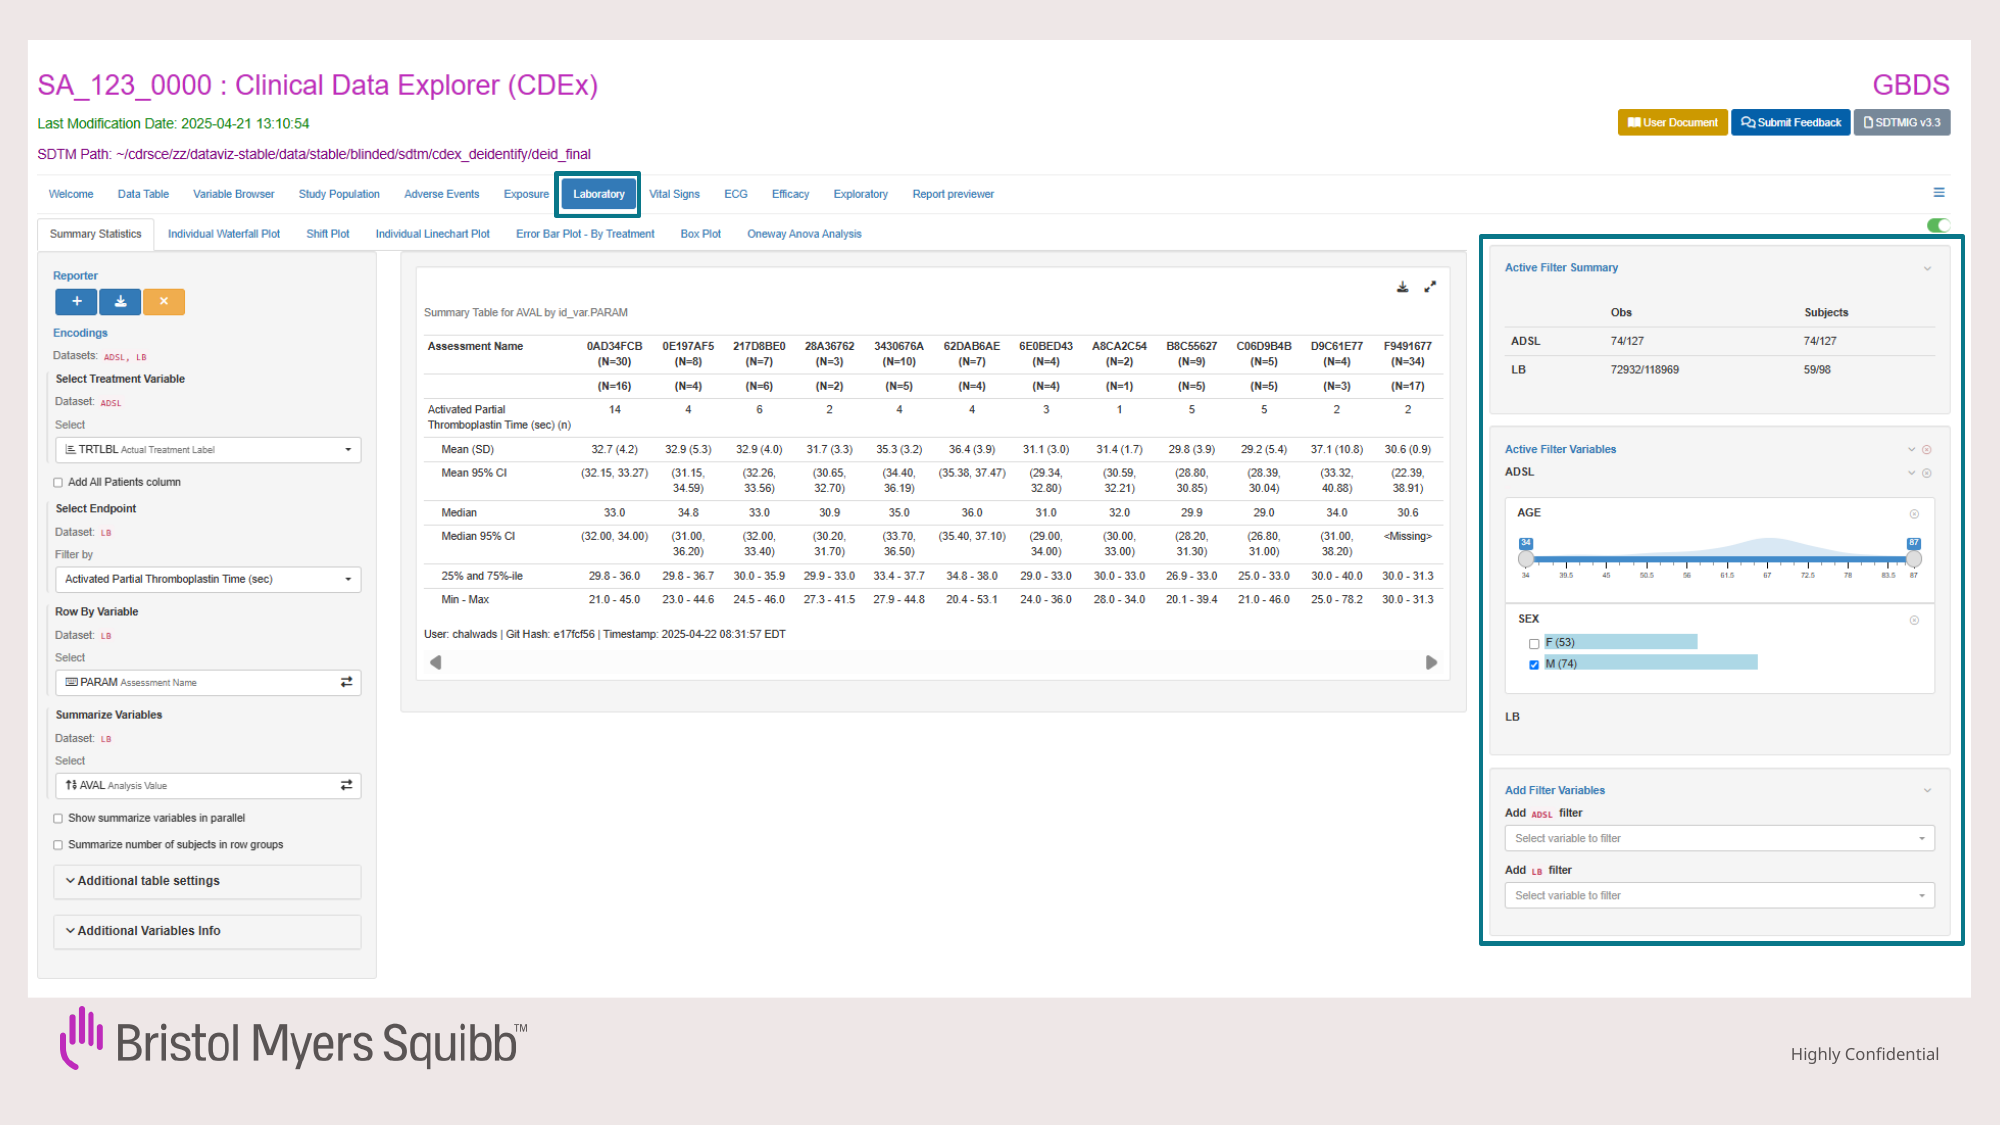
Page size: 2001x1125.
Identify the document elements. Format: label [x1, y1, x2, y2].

text_box [27, 40, 1971, 998]
picture [35, 58, 1964, 979]
